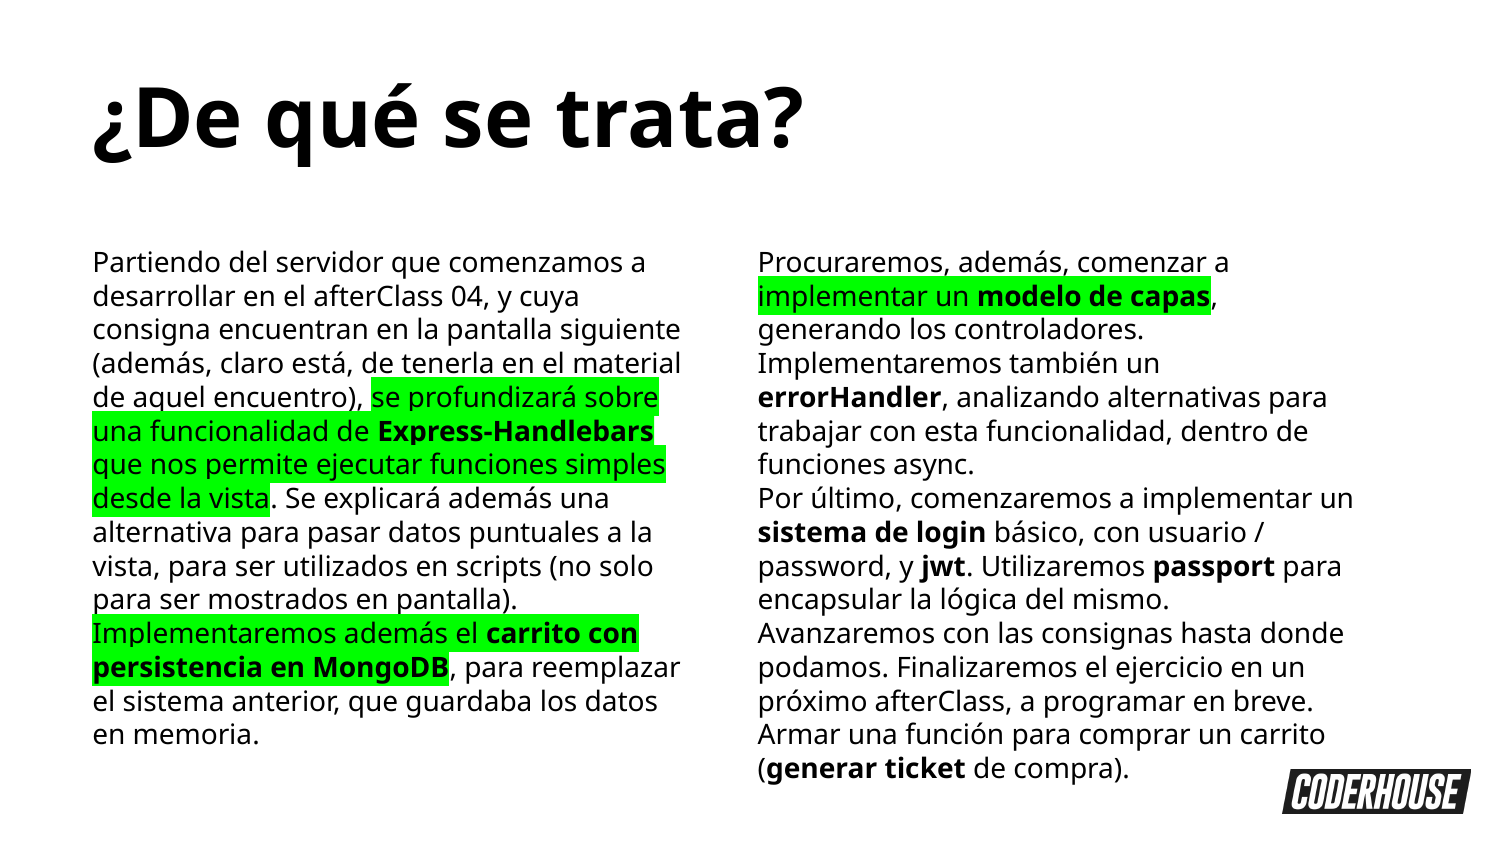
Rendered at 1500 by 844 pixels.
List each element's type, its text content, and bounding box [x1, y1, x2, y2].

picture [1281, 769, 1471, 814]
text_box Partiendo del servidor que comenzamos a desarrollar en el afterClass 04, y cuya consigna encuentran en la pantalla siguiente (además, claro está, de tenerla en el material de aquel encuentro), se profundizará sobre una funcionalidad de Express-Handlebars que nos permite ejecutar funciones simples desde la vista. Se explicará además una alternativa para pasar datos puntuales a la vista, para ser utilizados en scripts (no solo para ser mostrados en pantalla). Implementaremos además el carrito con persistencia en MongoDB, para reemplazar el sistema anterior, que guardaba los datos en memoria. [77, 229, 707, 766]
text_box Procuraremos, además, comenzar a implementar un modelo de capas, generando los controladores. Implementaremos también un errorHandler, analizando alternativas para trabajar con esta funcionalidad, dentro de funciones async. Por último, comenzaremos a implementar un sistema de login básico, con usuario / password, y jwt. Utilizaremos passport para encapsular la lógica del mismo. Avanzaremos con las consignas hasta donde podamos. Finalizaremos el ejercicio en un próximo afterClass, a programar en breve. Armar una función para comprar un carrito (generar ticket de compra). [742, 229, 1372, 799]
text_box ¿De qué se trata? [77, 60, 1414, 181]
